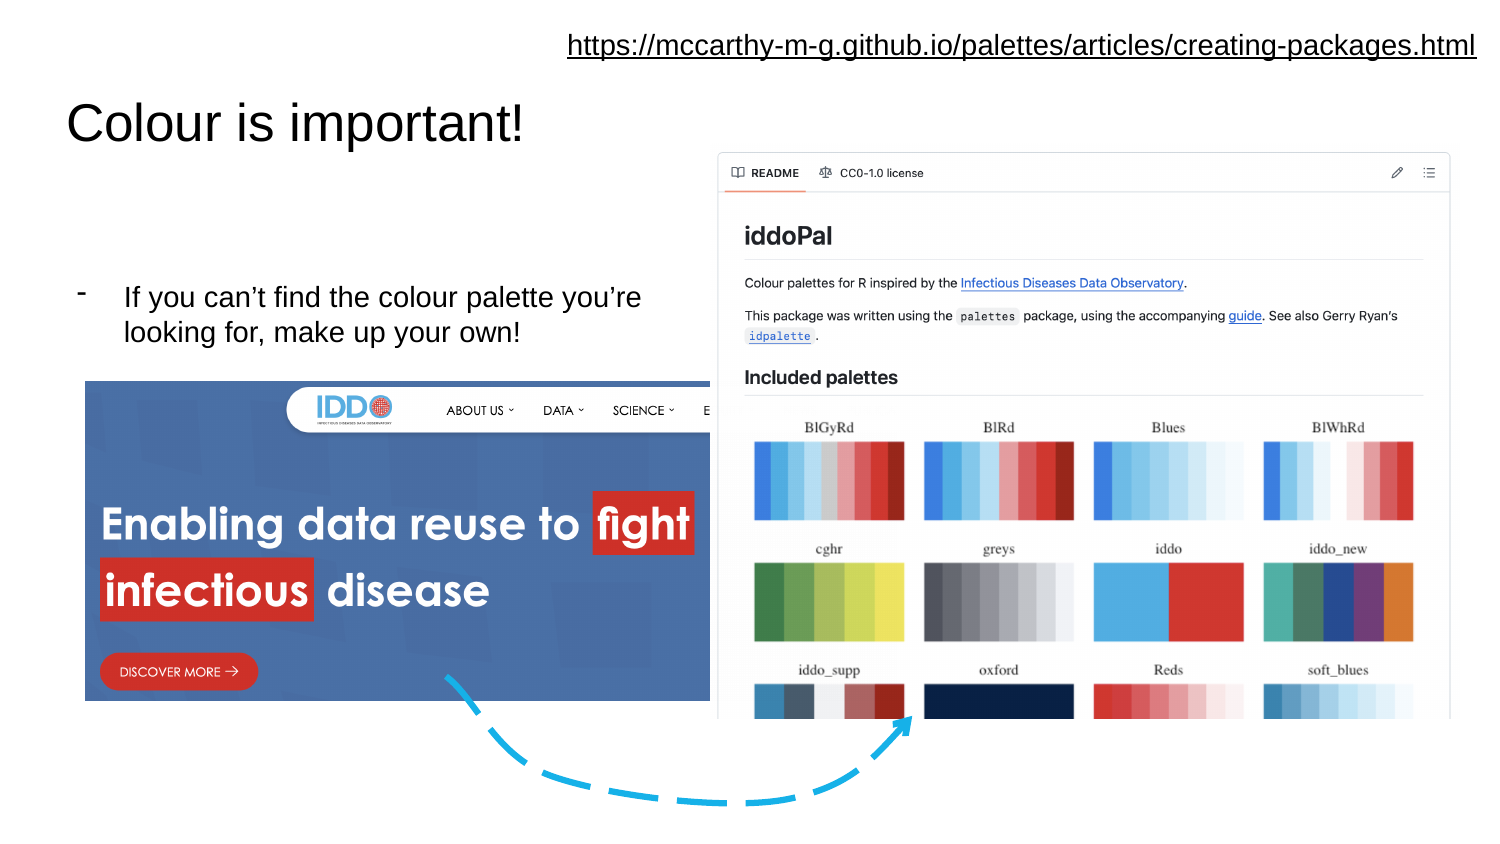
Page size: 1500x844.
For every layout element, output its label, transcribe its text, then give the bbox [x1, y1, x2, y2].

text_box If you can’t find the colour palette you’re looking for, make up your own! [61, 263, 704, 654]
title Colour is important! [51, 72, 1449, 167]
text_box [474, 710, 911, 806]
text_box https://mccarthy-m-g.github.io/palettes/articles/creating-packages.html [552, 19, 1500, 69]
picture [84, 142, 1460, 719]
